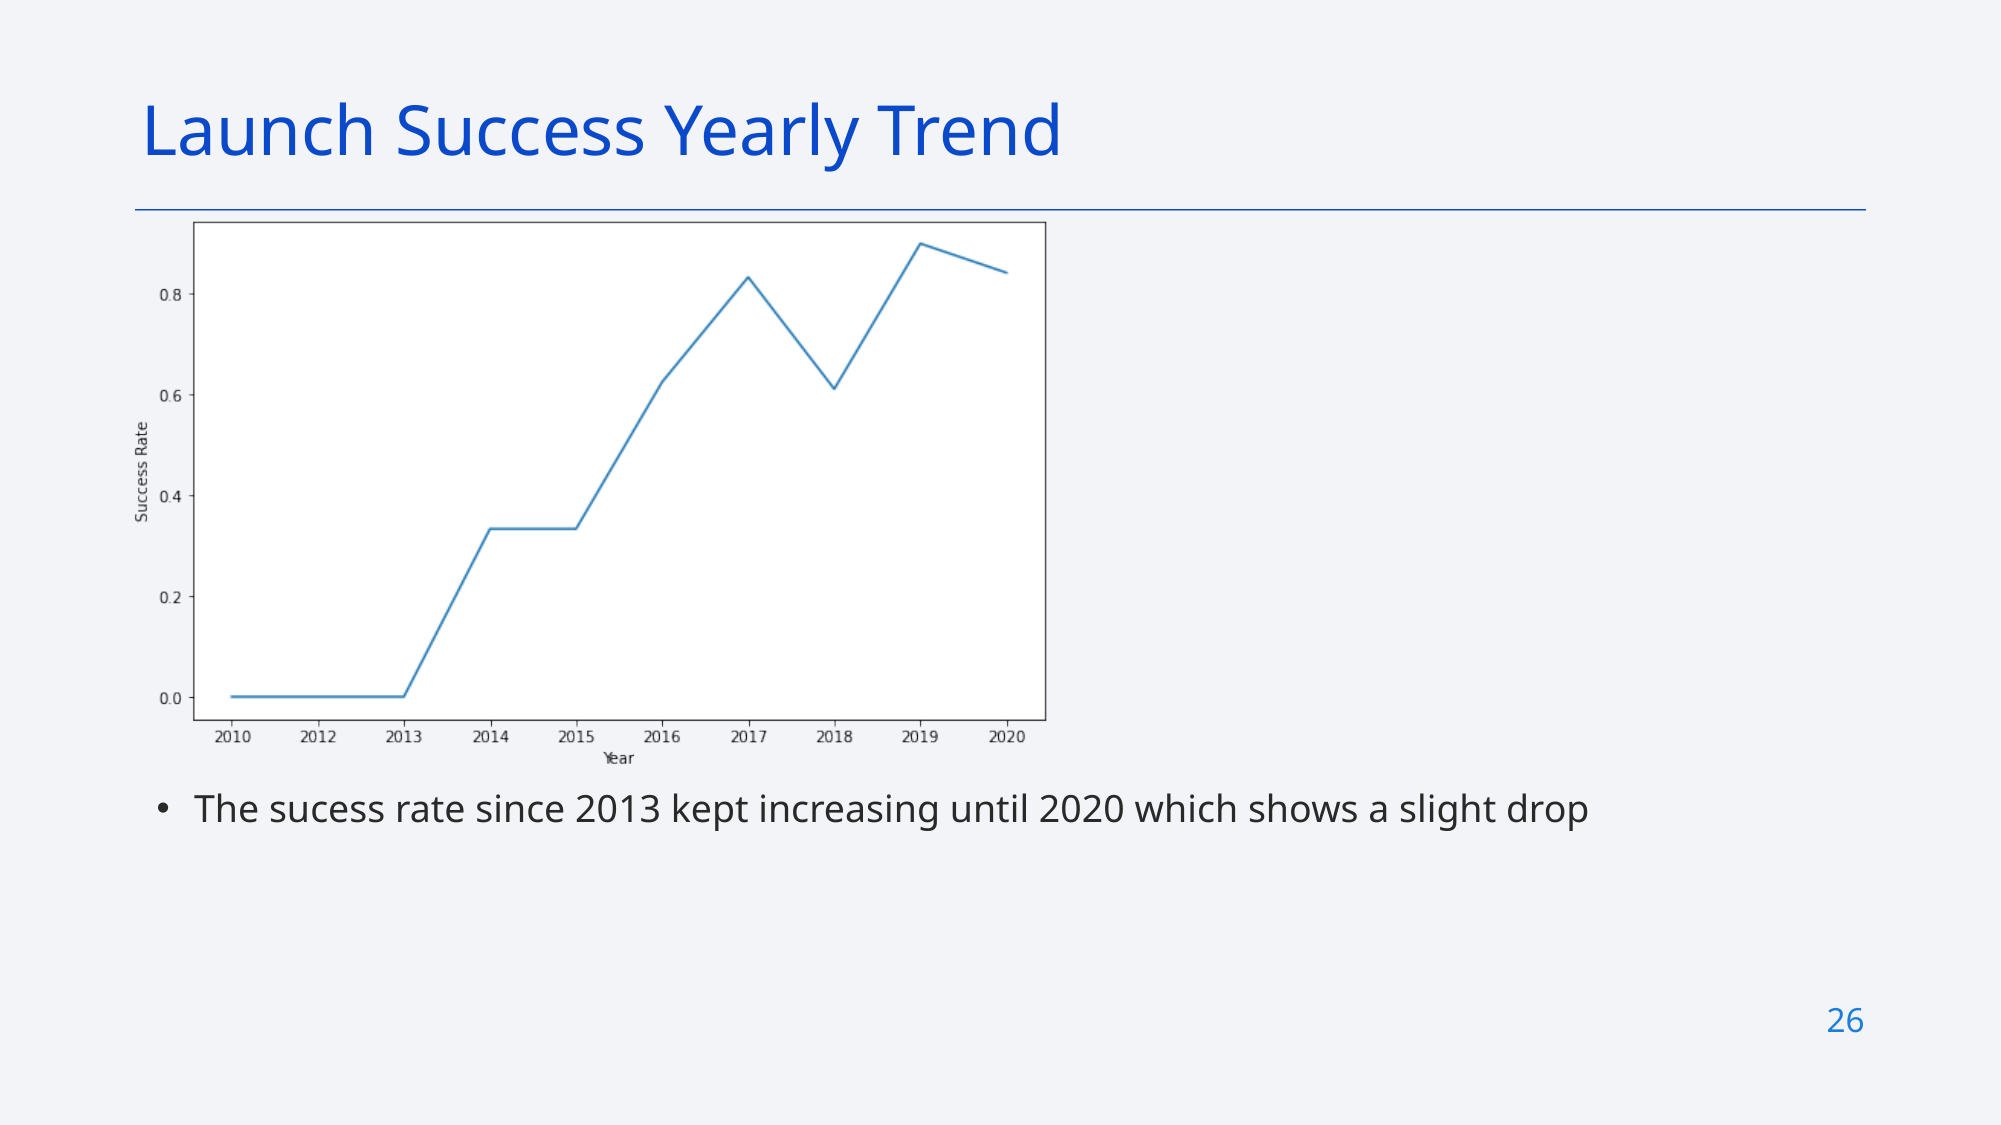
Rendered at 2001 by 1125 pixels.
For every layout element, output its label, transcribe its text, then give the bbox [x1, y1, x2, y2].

text_box The sucess rate since 2013 kept increasing until 2020 which shows a slight drop [141, 777, 1852, 963]
text_box Launch Success Yearly Trend [126, 88, 1852, 179]
picture [0, 0, 2001, 1125]
slide_number 26 [1429, 988, 1880, 1055]
